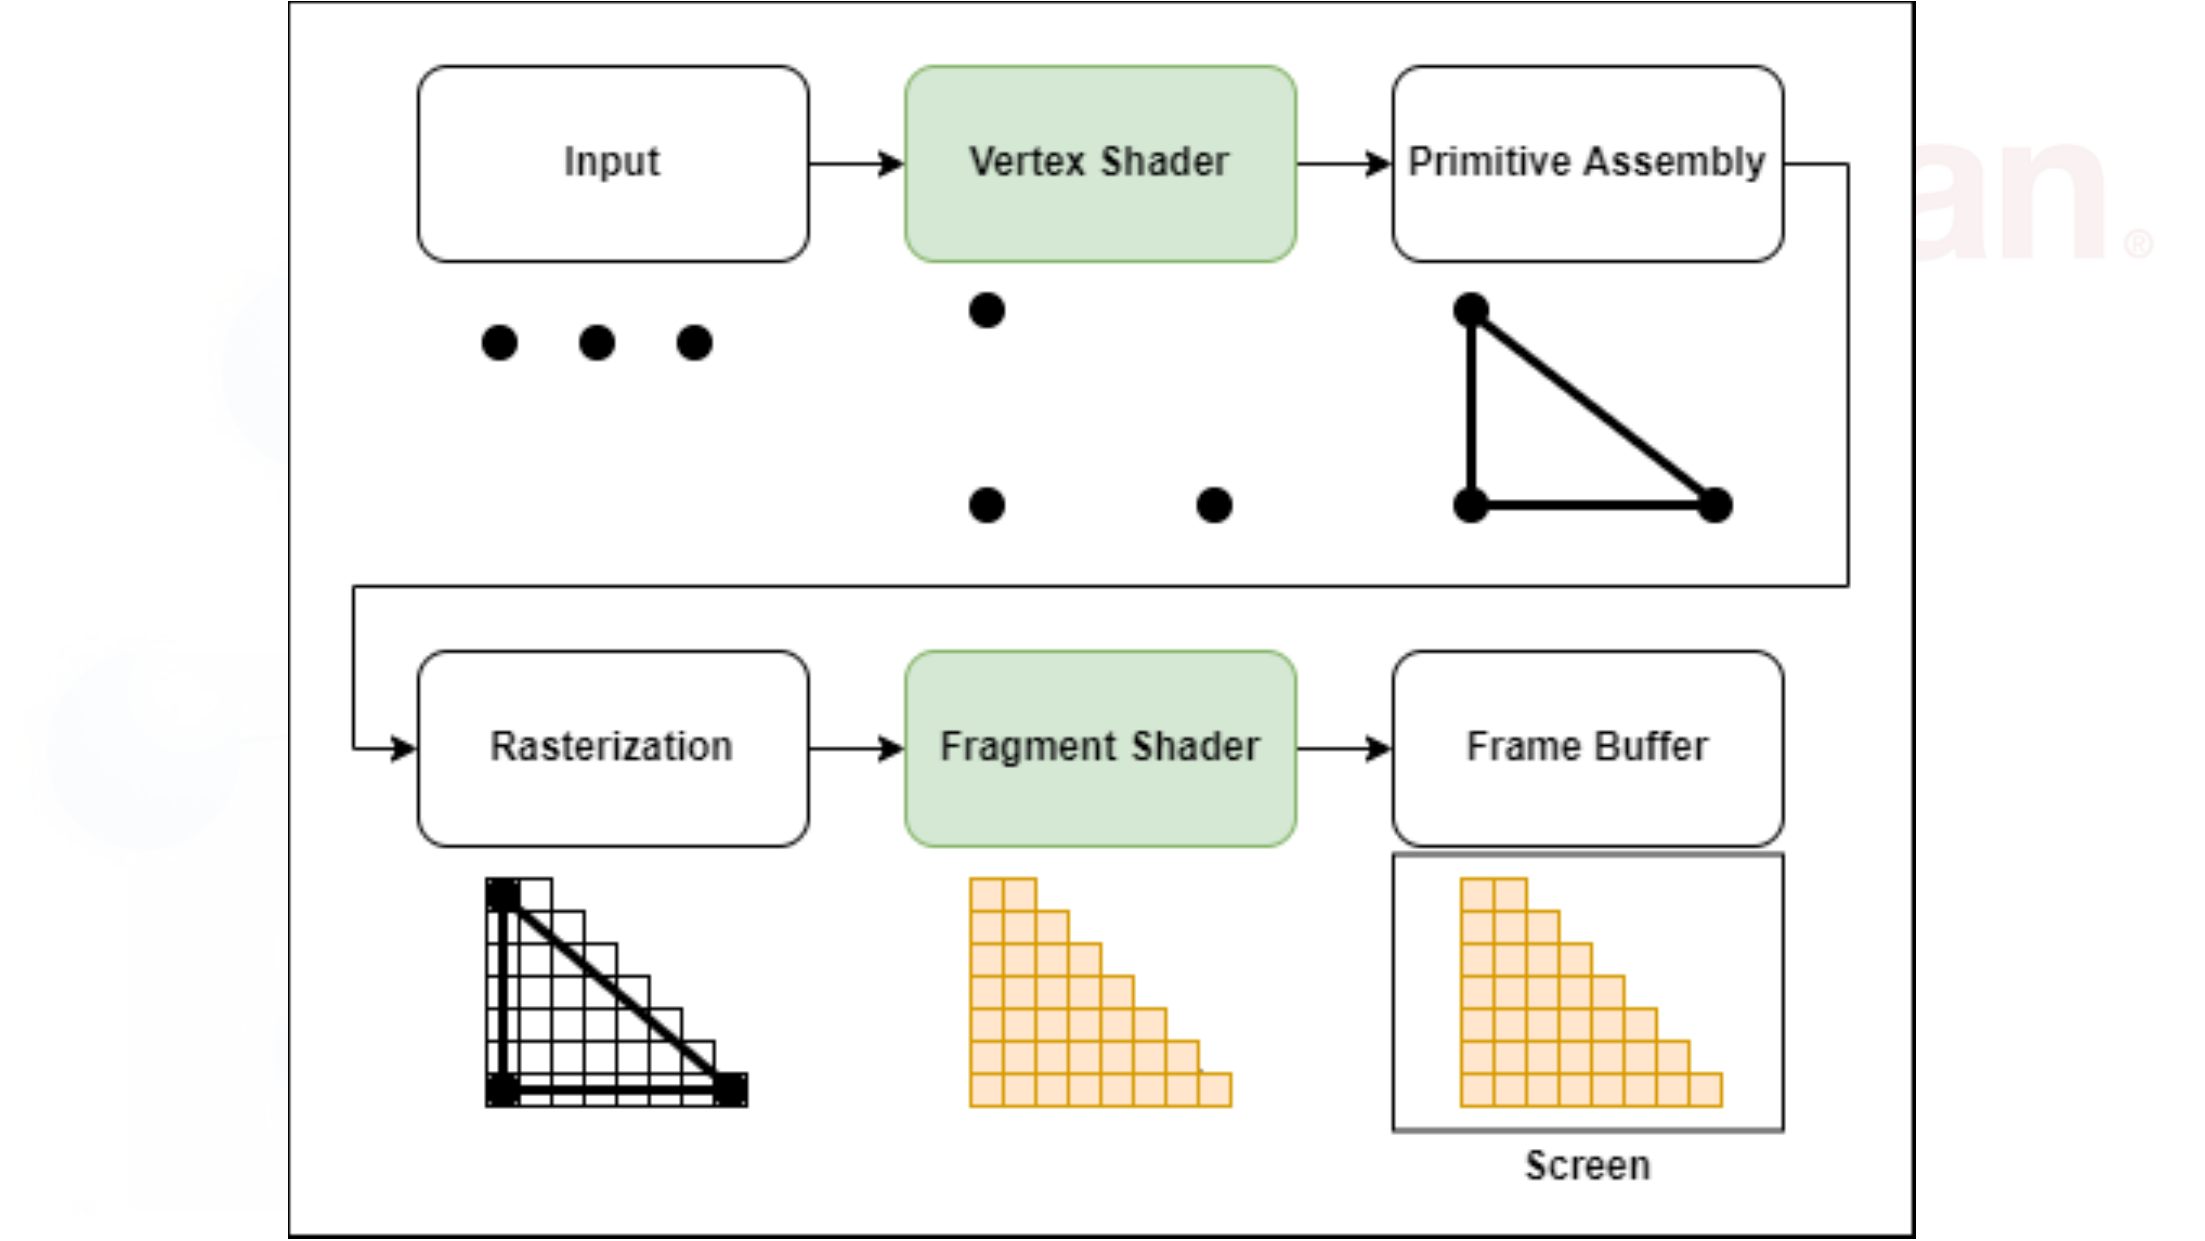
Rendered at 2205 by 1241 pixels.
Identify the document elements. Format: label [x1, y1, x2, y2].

picture [288, 1, 1916, 1239]
